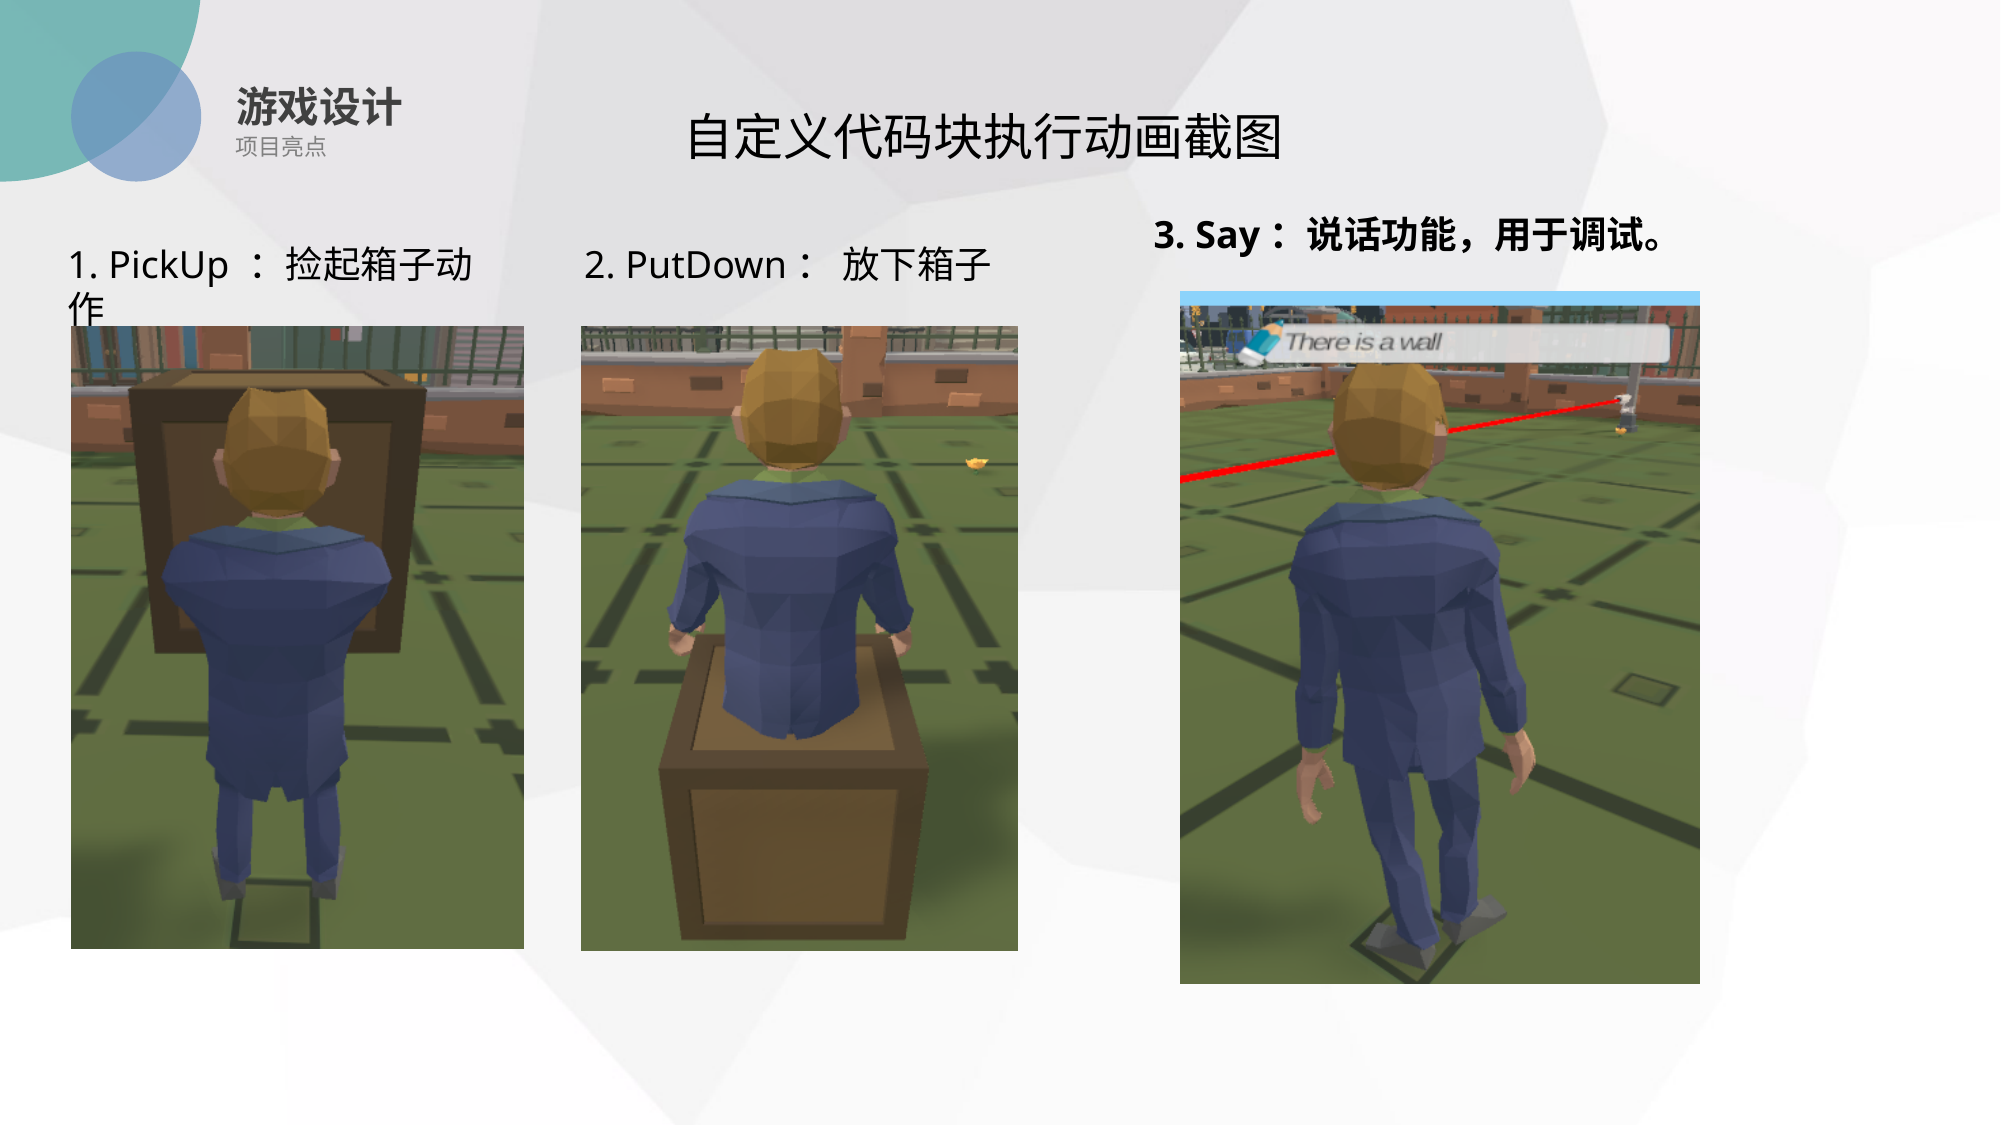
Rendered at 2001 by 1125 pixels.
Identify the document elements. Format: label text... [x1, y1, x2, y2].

text_box 1. PickUp ：捡起箱子动作 [52, 233, 509, 339]
text_box [70, 50, 203, 183]
picture [0, 0, 2001, 1125]
text_box 自定义代码块执行动画截图 [668, 97, 1352, 173]
text_box 项目亮点 [220, 125, 343, 168]
text_box [0, 0, 202, 183]
text_box 3. Say：说话功能，用于调试。 [1138, 203, 1742, 264]
text_box 游戏设计 [221, 73, 418, 139]
text_box 2. PutDown： 放下箱子 [569, 233, 1181, 294]
